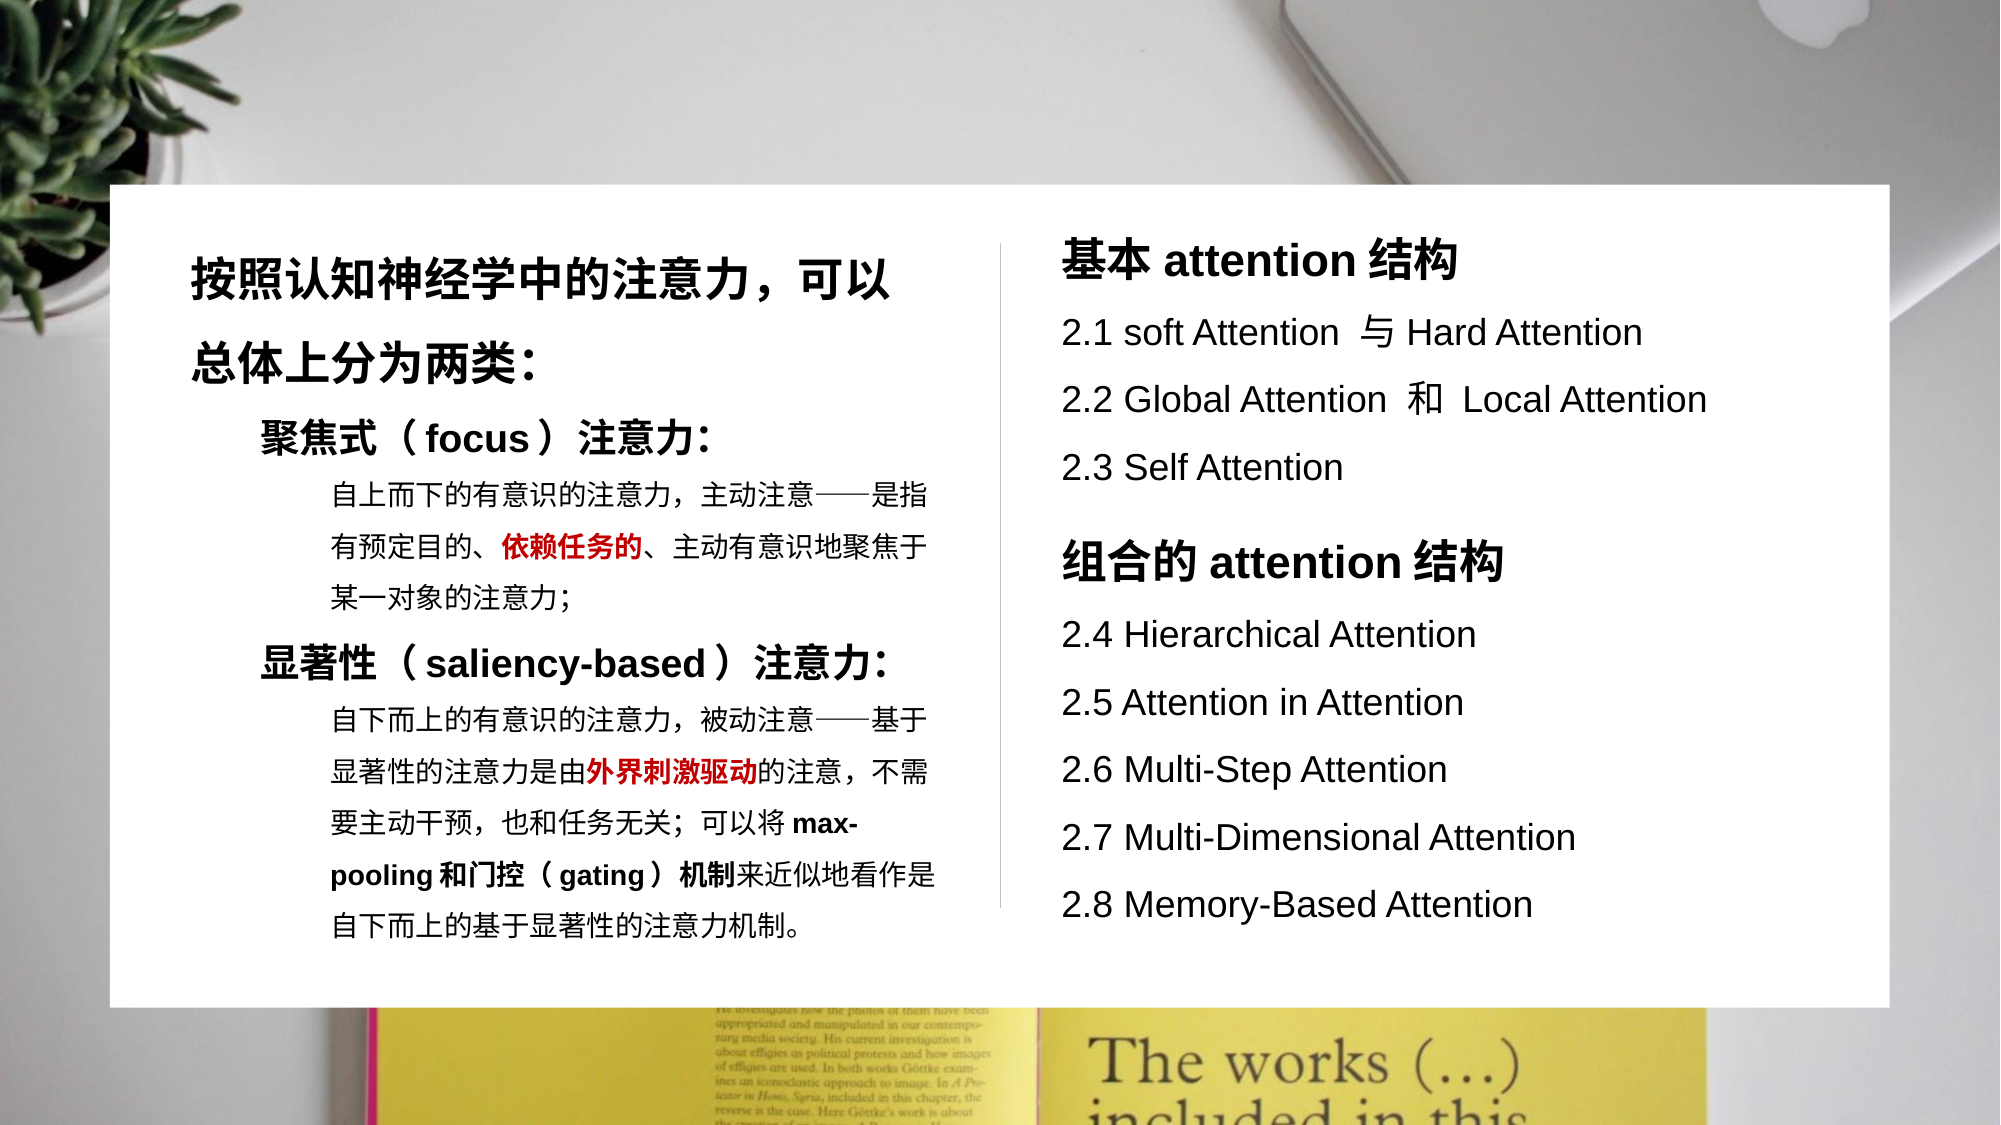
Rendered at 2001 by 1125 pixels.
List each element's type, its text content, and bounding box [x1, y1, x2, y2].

text_box 基本attention结构 2.1 soft Attention 与Hard Attention 2.2 Global Attention 和 Local Attention 2.3 Self Attention 组合的attention结构 2.4 Hierarchical Attention 2.5 Attention in Attention 2.6 Multi-Step Attention 2.7 Multi-Dimensional Attention 2.8 Memory-Based Attention [1046, 222, 1779, 978]
text_box [0, 0, 2000, 1125]
text_box [109, 184, 1891, 1009]
text_box 按照认知神经学中的注意力，可以总体上分为两类： 聚焦式（focus）注意力： 自上而下的有意识的注意力，主动注意——是指有预定目的、依赖任务的、主动有意识地聚焦于某一对象的注意力； 显著性（saliency-based）注意力： 自下而上的有意识的注意力，被动注意——基于显著性的注意力是由外界刺激驱动的注意，不需要主动干预，也和任务无关；可以将max-pooling和门控（gating）机制来近似地看作是自下而上的基于显著性的注意力机制。 [175, 213, 953, 955]
